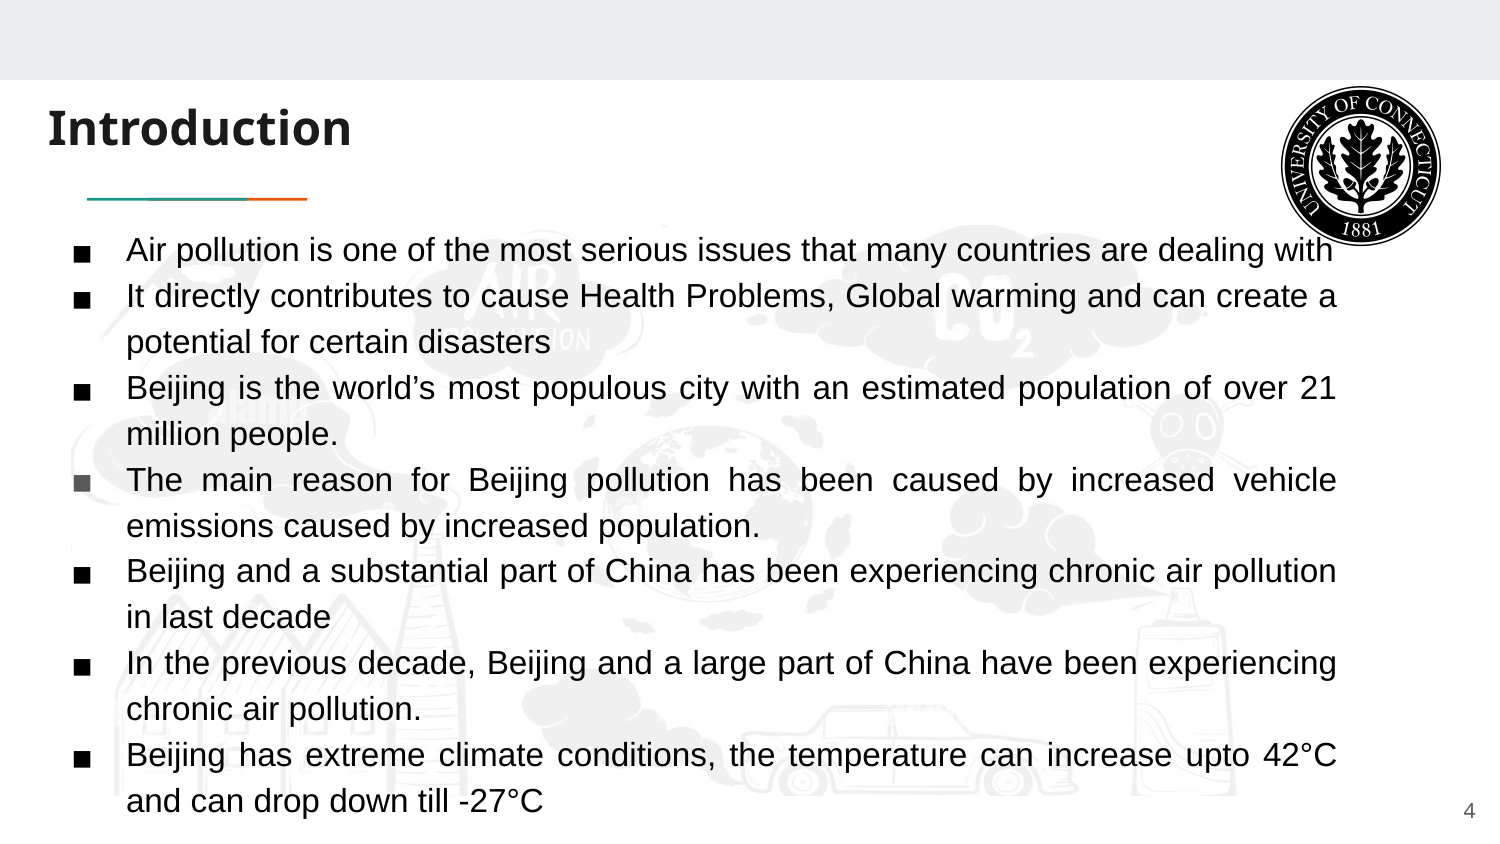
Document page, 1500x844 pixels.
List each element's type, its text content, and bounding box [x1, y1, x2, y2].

title Introduction [33, 73, 1295, 162]
picture [71, 225, 1257, 796]
text_box Air pollution is one of the most serious issues that many countries are dealing with It directly contributes to cause Health Problems, Global warming and can create a potential for certain disasters Beijing is the world’s most populous city with an estimated population of over 21 million people. The main reason for Beijing pollution has been caused by increased vehicle emissions caused by increased population. Beijing and a substantial part of China has been experiencing chronic air pollution in last decade In the previous decade, Beijing and a large part of China have been experiencing chronic air pollution. Beijing has extreme climate conditions, the temperature can increase upto 42°C and can drop down till -27°C [36, 207, 1355, 834]
picture [1273, 80, 1449, 254]
slide_number ‹#› [1400, 779, 1491, 844]
